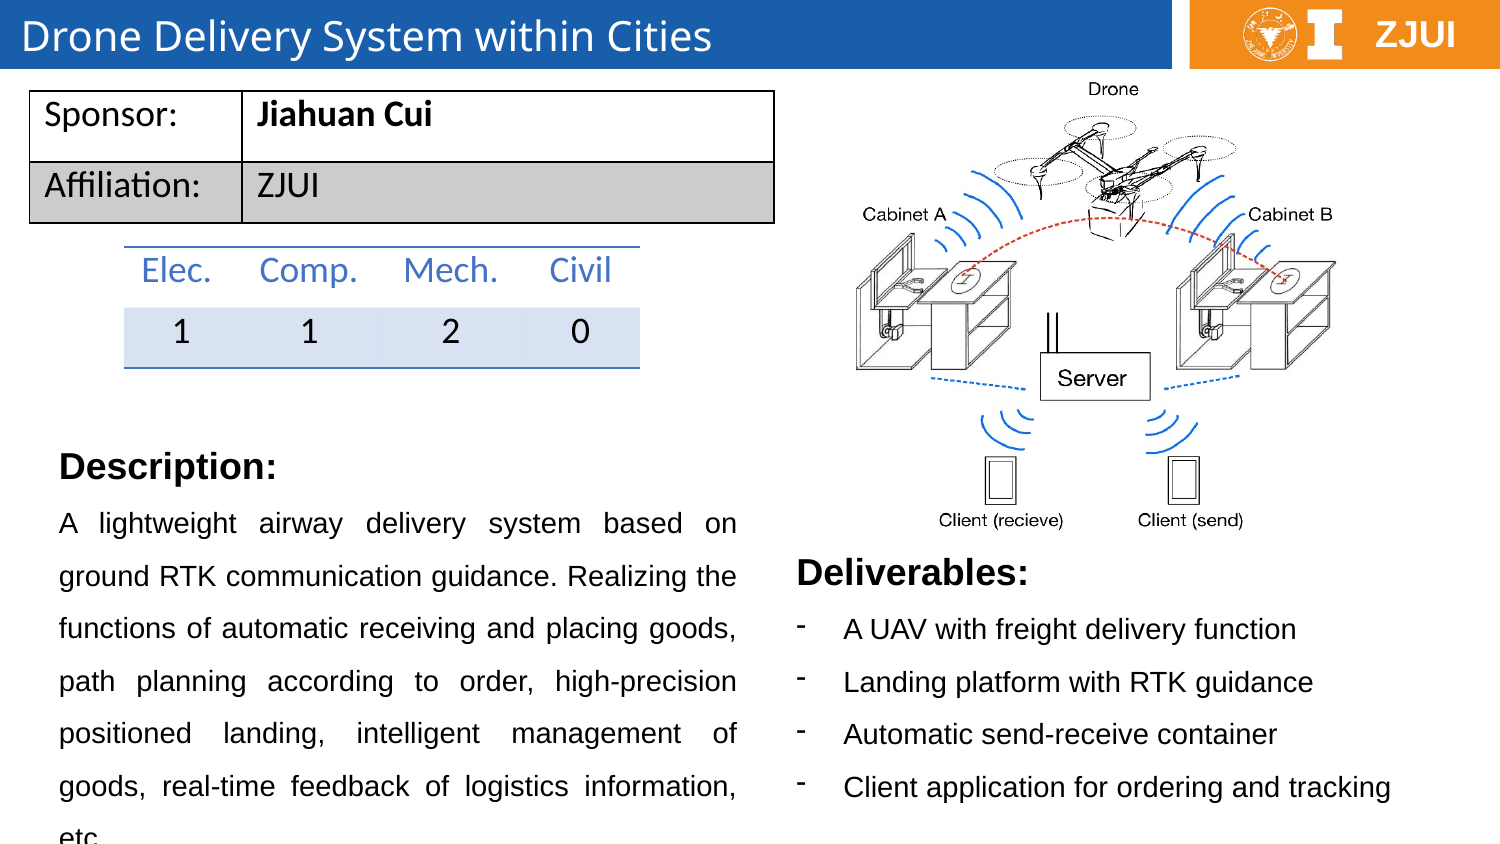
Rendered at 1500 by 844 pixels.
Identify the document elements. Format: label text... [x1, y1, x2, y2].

text_box Description: A lightweight airway delivery system based on ground RTK communication guidance. Realizing the functions of automatic receiving and placing goods, path planning according to order, high-precision positioned landing, intelligent management of goods, real-time feedback of logistics information, etc. [44, 434, 753, 844]
table_header Sponsor: [30, 92, 241, 161]
table_cell 1 [238, 308, 380, 367]
table_header Jiahuan Cui [243, 92, 773, 161]
table_header Elec. [124, 248, 238, 308]
text_box Deliverables: A UAV with freight delivery function Landing platform with RTK guidance Automatic send-receive container Client application for ordering and tracking [781, 540, 1456, 811]
table_cell Affiliation: [30, 163, 241, 222]
table_header Comp. [238, 248, 380, 308]
text_box Drone Delivery System within Cities [5, 1, 1164, 67]
table_header Civil [522, 248, 640, 308]
table_cell ZJUI [243, 163, 773, 222]
table_cell 1 [124, 308, 238, 367]
table_header Mech. [380, 248, 522, 308]
table_cell 0 [522, 308, 640, 367]
table_cell 2 [380, 308, 522, 367]
picture [837, 0, 1361, 541]
